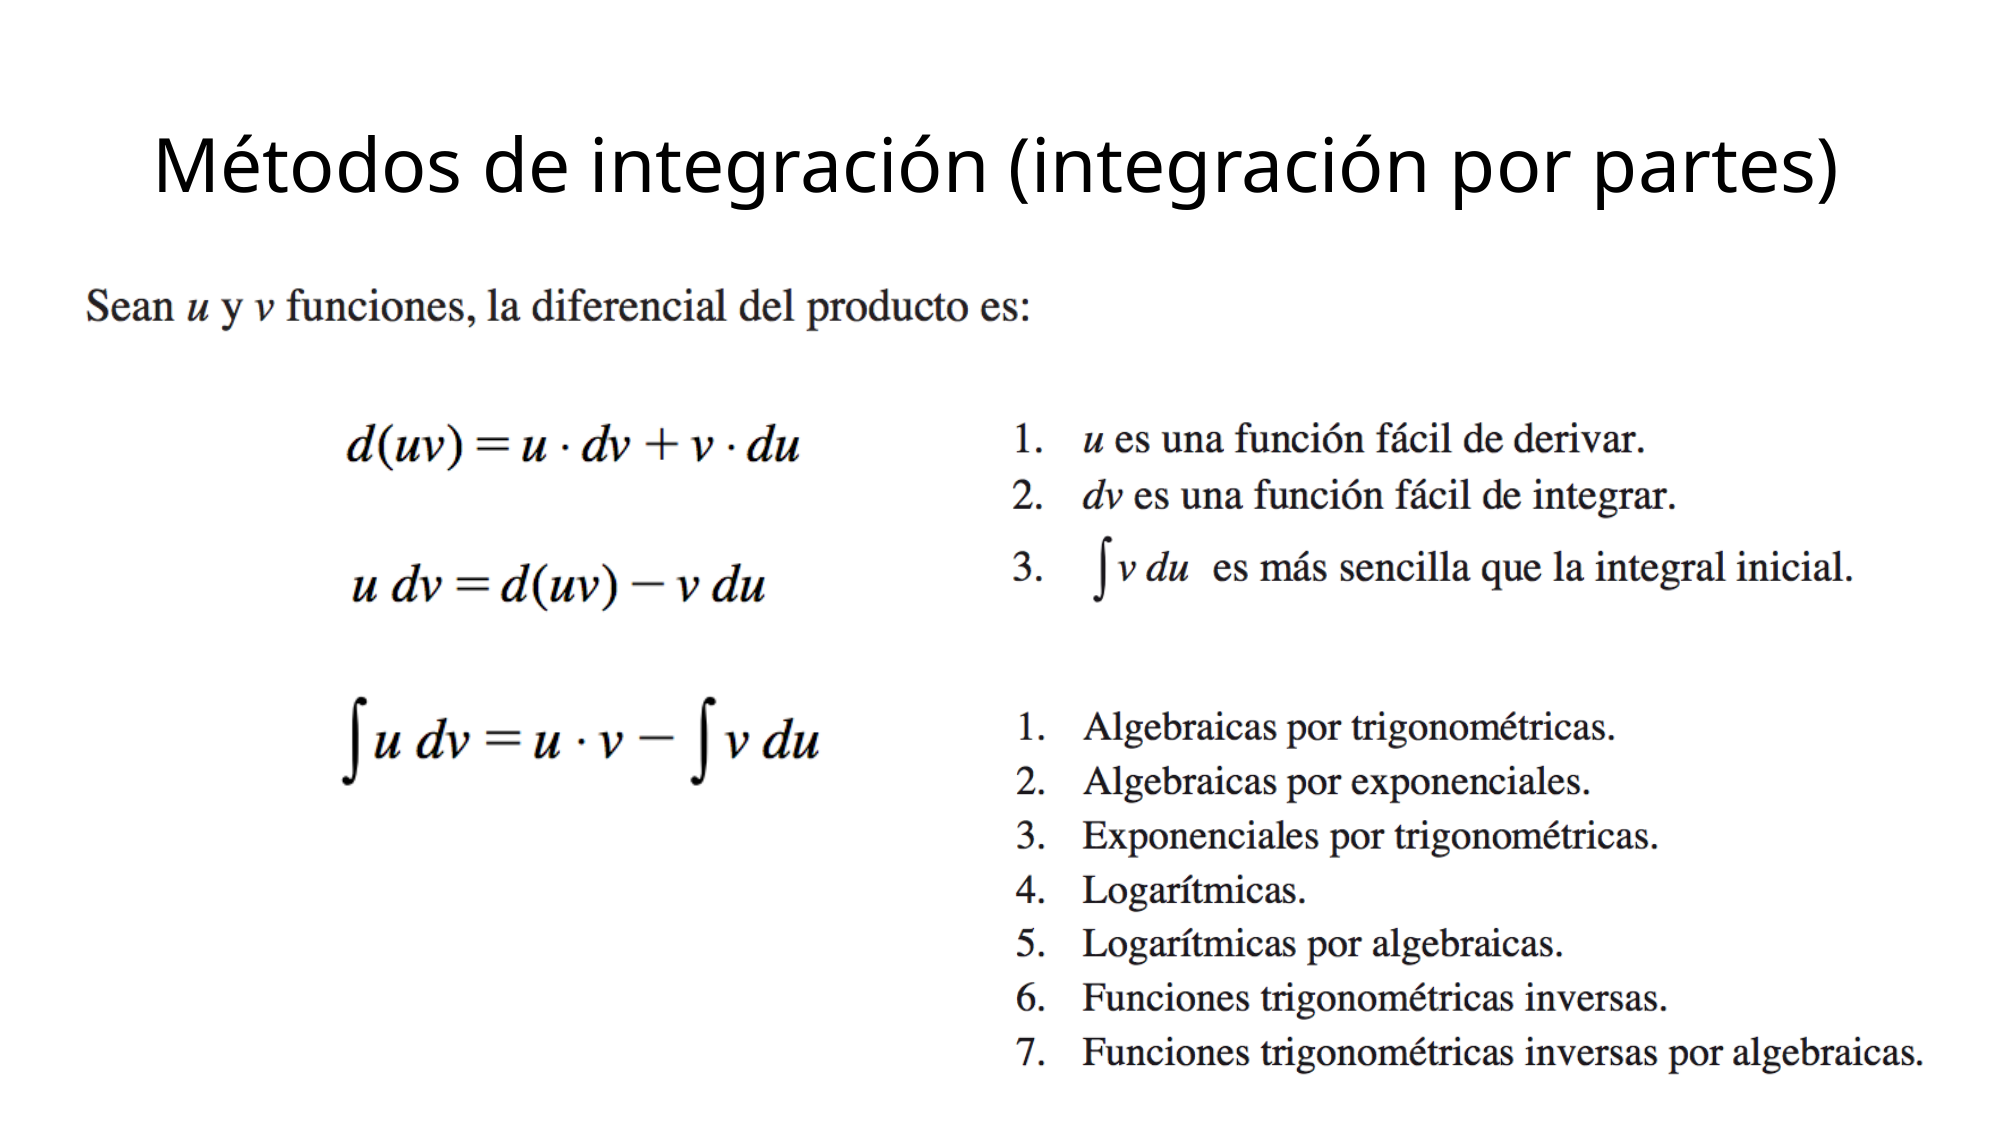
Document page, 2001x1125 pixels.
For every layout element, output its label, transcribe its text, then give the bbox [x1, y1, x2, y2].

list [74, 277, 1046, 339]
picture [319, 678, 833, 797]
title Métodos de integración (integración por partes) [137, 59, 1863, 278]
picture [344, 397, 808, 487]
picture [999, 402, 1863, 611]
picture [999, 699, 1935, 1089]
picture [332, 547, 787, 617]
